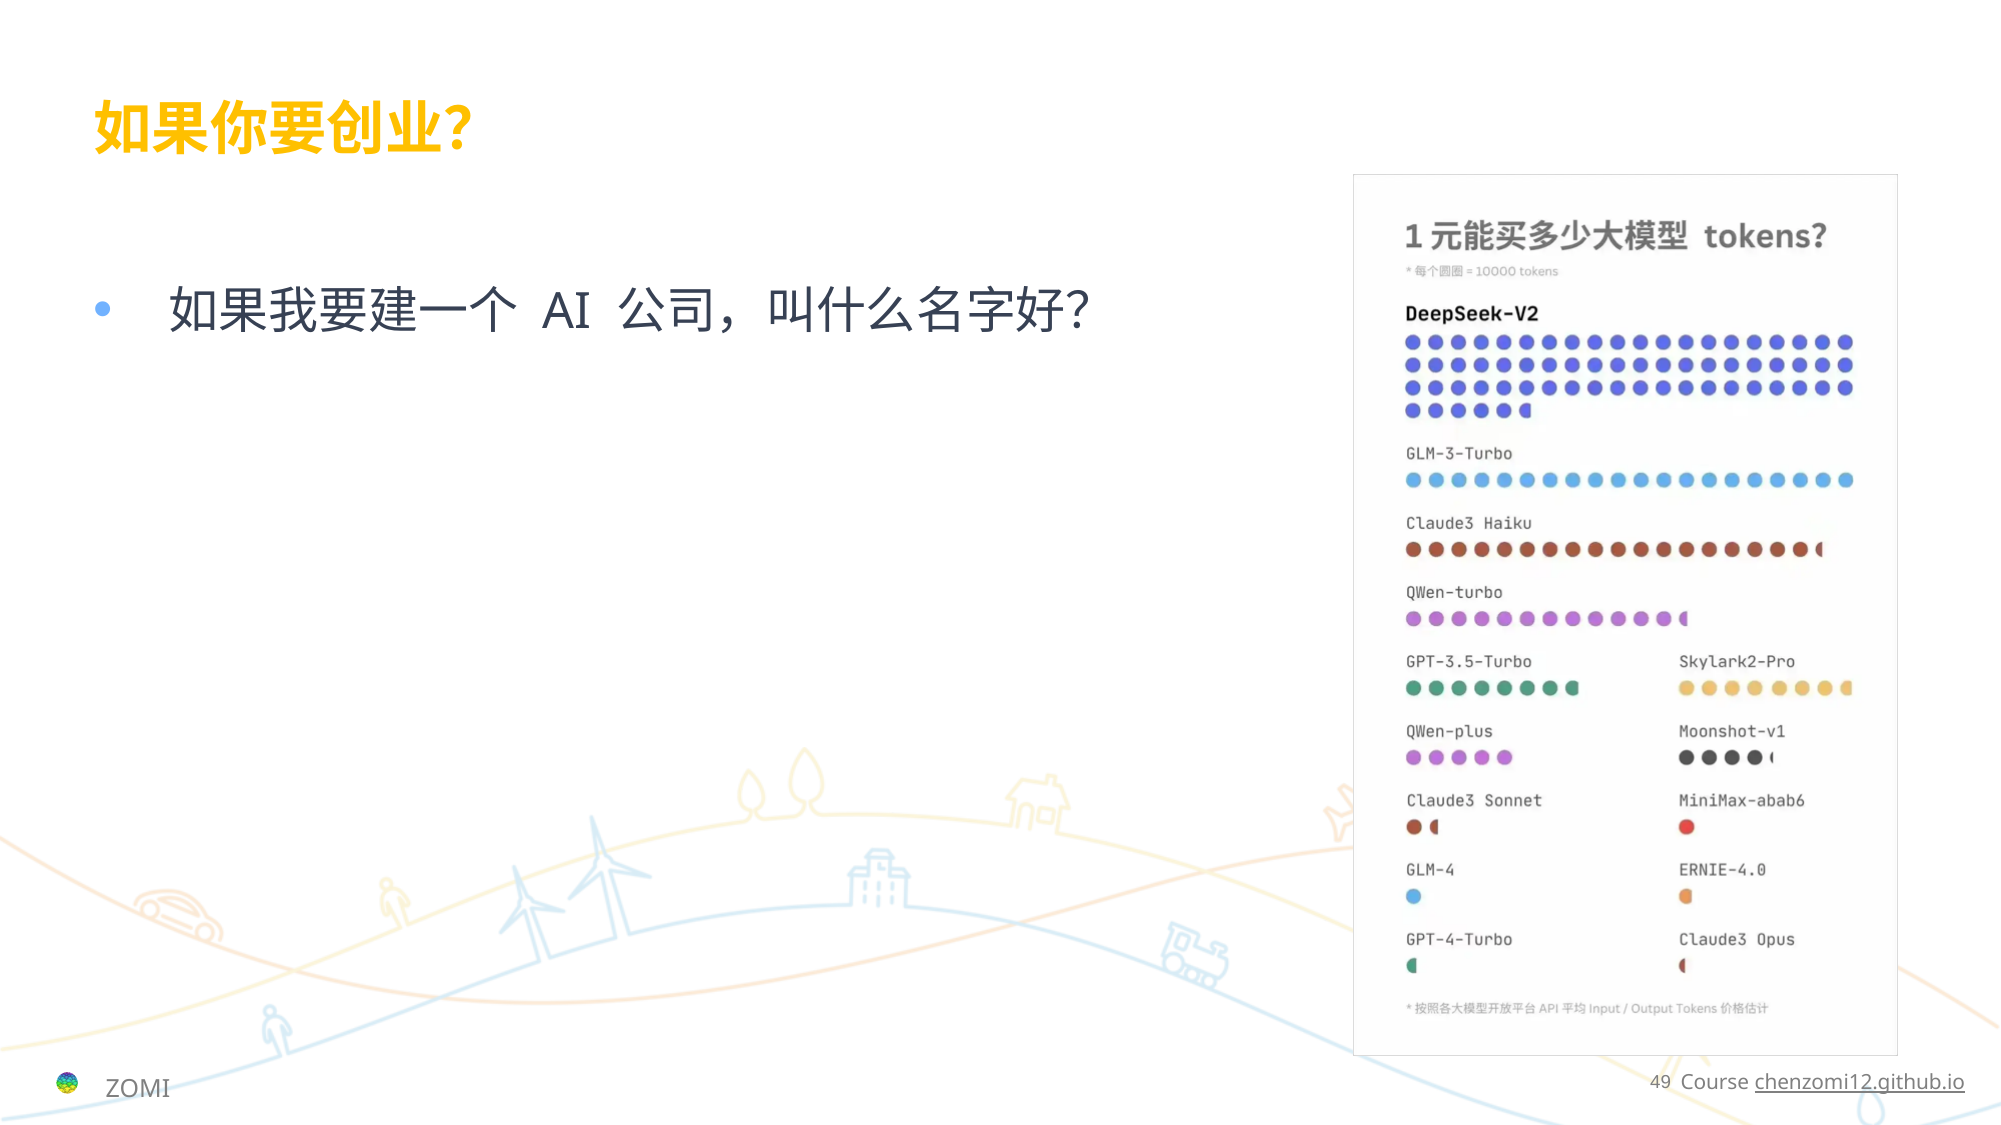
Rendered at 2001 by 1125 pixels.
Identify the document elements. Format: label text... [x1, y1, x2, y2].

picture [1345, 174, 1910, 1056]
list 如果我要建一个 AI 公司，叫什么名字好？ [1904, 210, 1910, 1033]
picture [57, 1073, 77, 1093]
list 如果我要建一个 AI 公司，叫什么名字好？ [79, 210, 1348, 1033]
title 如果你要创业？ [79, 78, 1910, 175]
